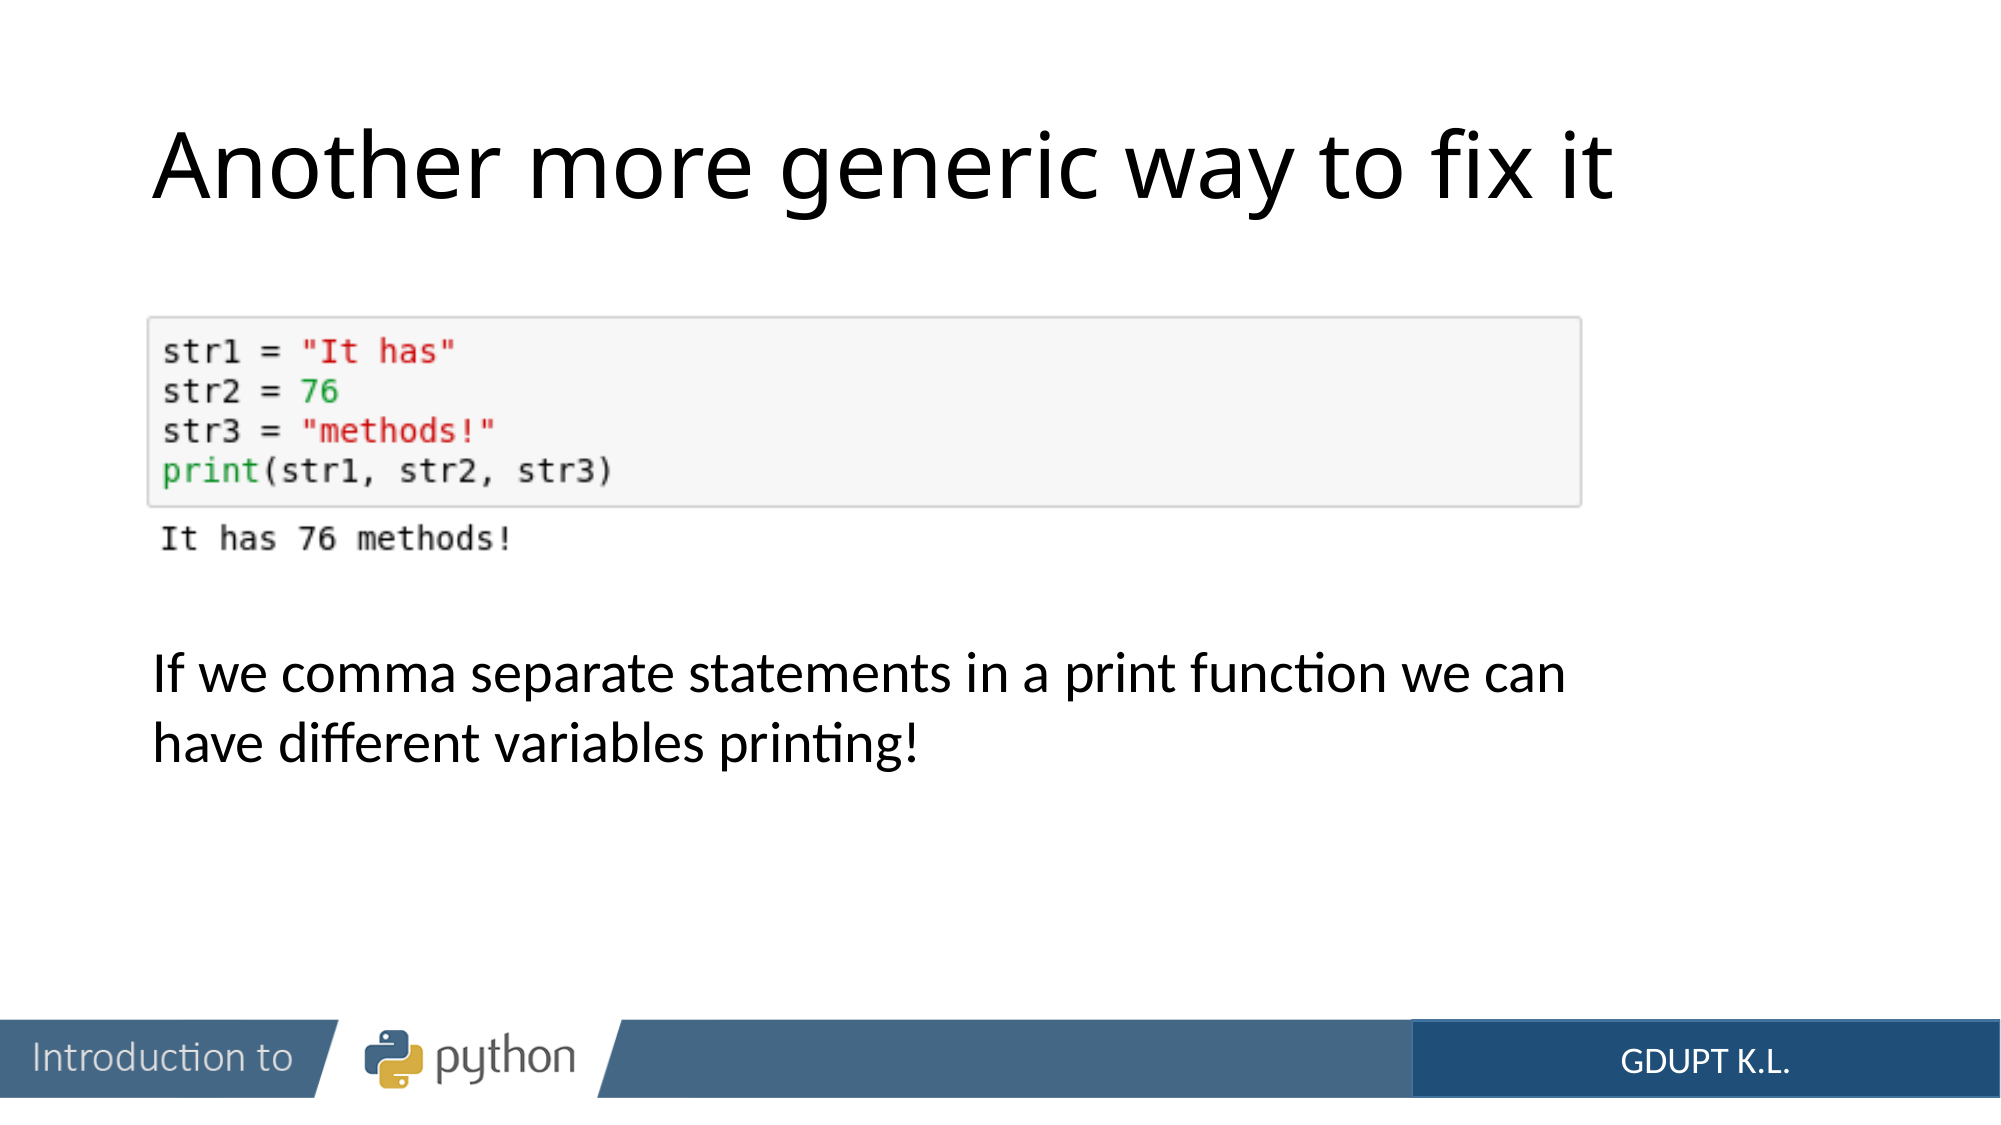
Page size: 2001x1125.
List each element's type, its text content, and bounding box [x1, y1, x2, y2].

title Another more generic way to fix it [137, 59, 1863, 278]
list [138, 305, 1611, 574]
picture [0, 0, 2001, 1125]
text_box If we comma separate statements in a print function we can have different variables printing! [137, 626, 1666, 782]
